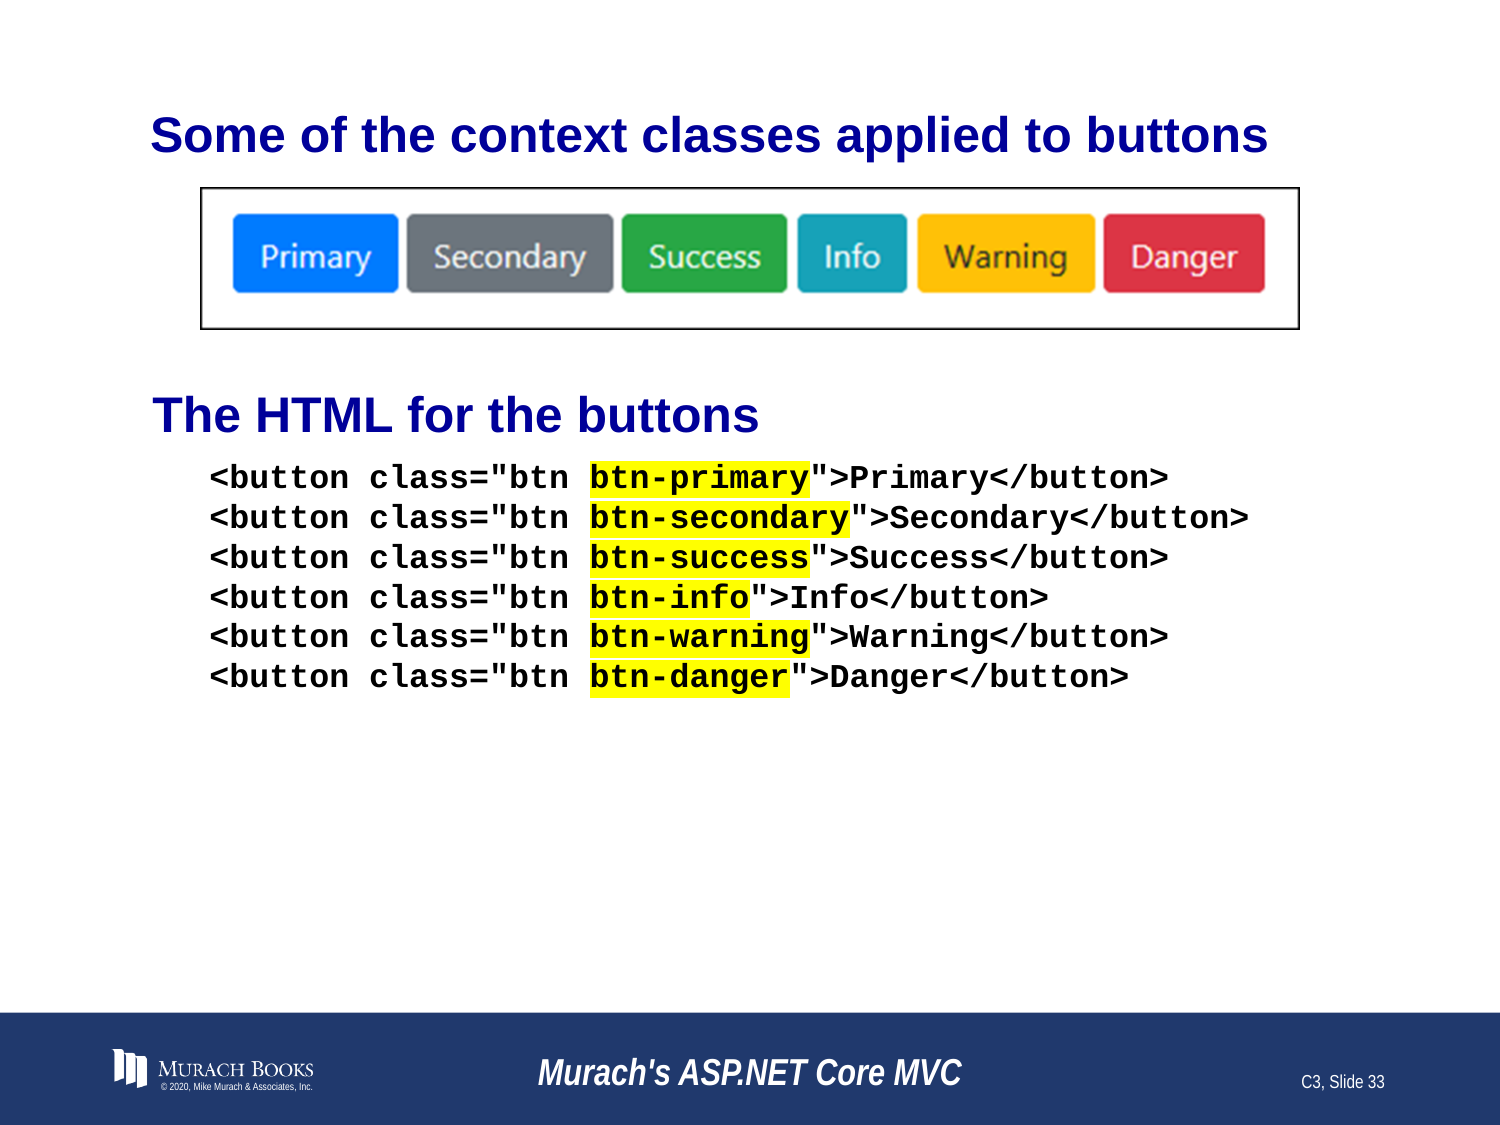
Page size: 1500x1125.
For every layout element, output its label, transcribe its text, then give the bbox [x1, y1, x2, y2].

footer © 2020, Mike Murach & Associates, Inc. [12, 1025, 463, 1100]
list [200, 187, 1300, 330]
slide_number C3, Slide 33 [1087, 1025, 1400, 1100]
slide_number Murach's ASP.NET Core MVC [463, 1025, 1050, 1100]
list The HTML for the buttons <button class="btn btn-primary">Primary</button> <button class="btn btn-secondary">Secondary</button> <button class="btn btn-success">Success</button> <button class="btn btn-info">Info</button> <button class="btn btn-warning">Warning</button> <button class="btn btn-danger">Danger</button> [137, 375, 1350, 450]
title Some of the context classes applied to buttons [150, 102, 1350, 164]
